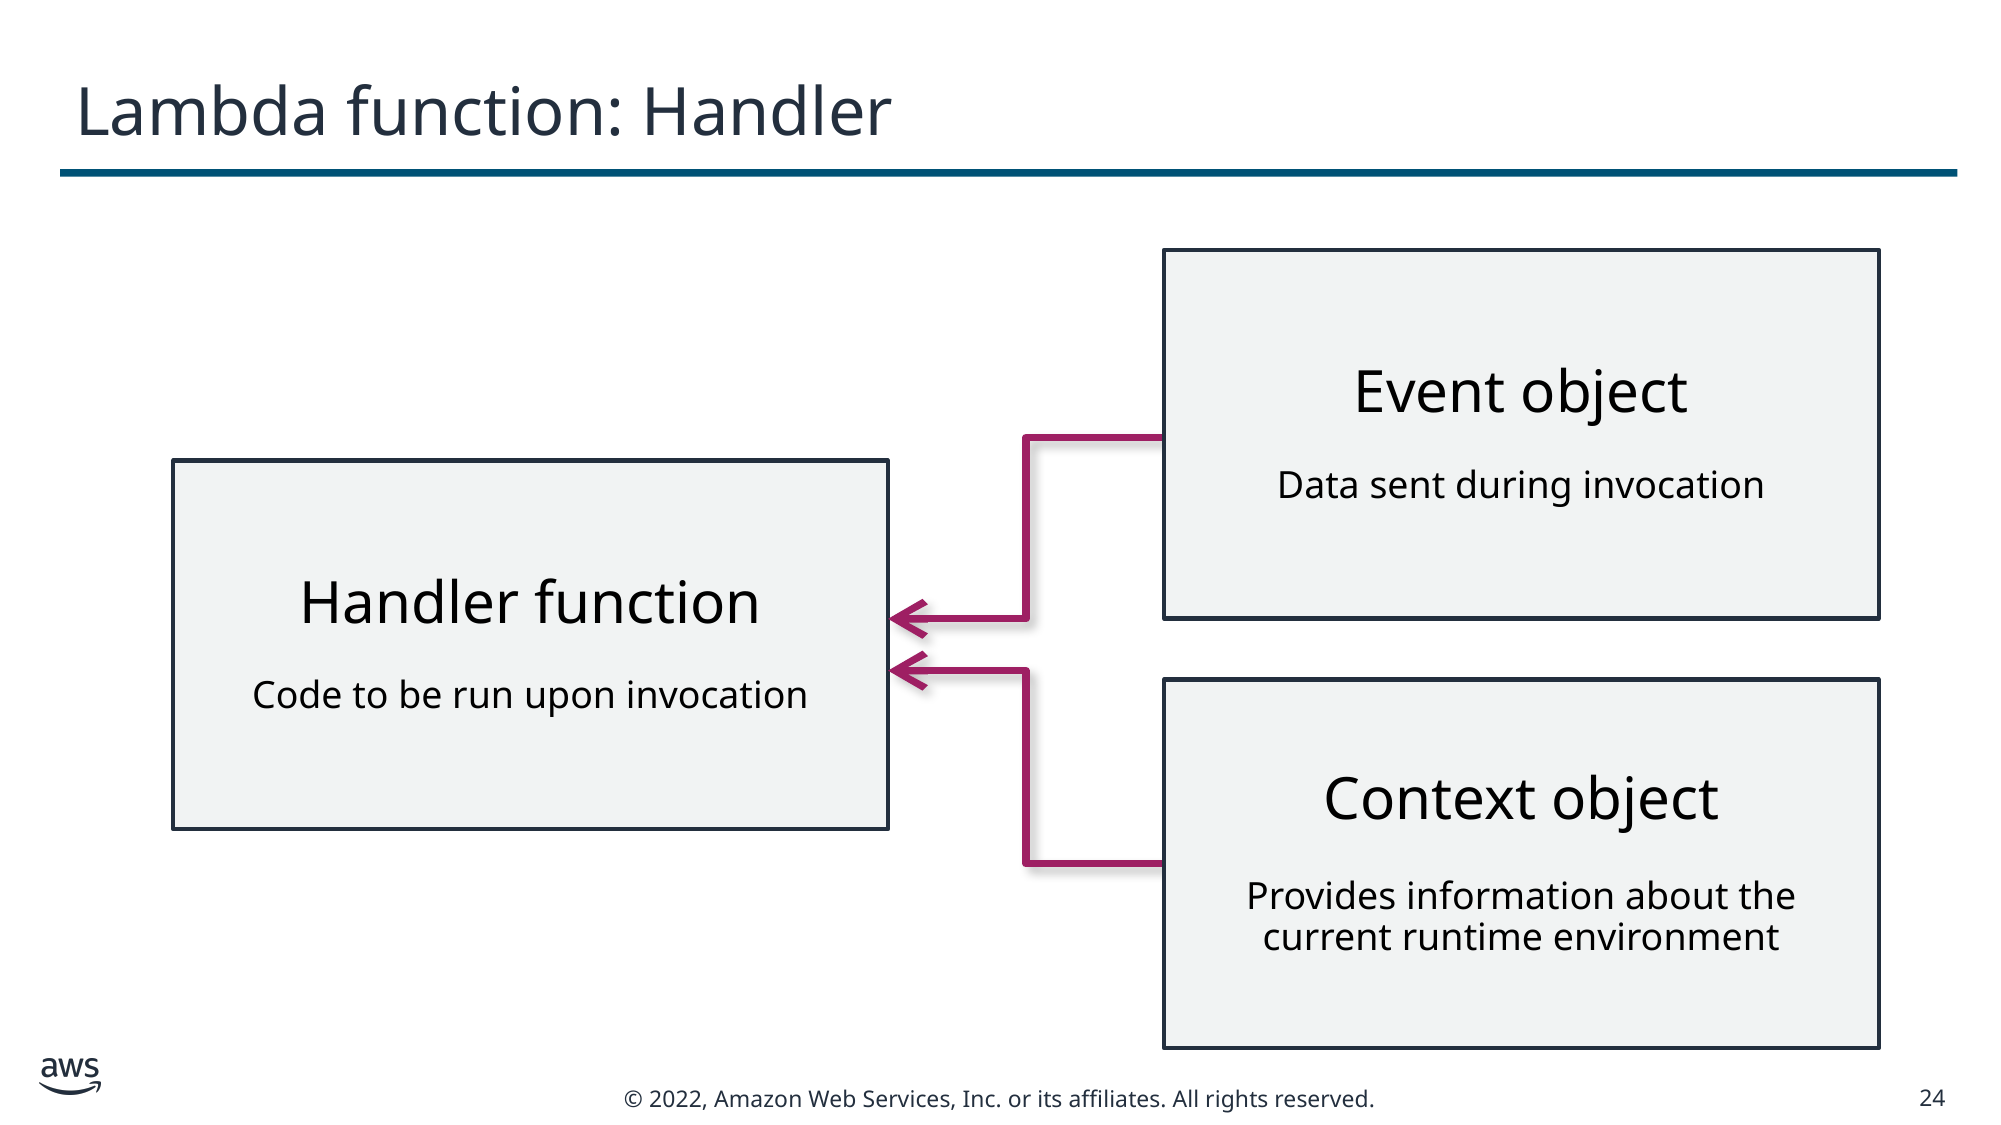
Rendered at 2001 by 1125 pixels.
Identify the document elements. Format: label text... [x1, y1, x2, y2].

text_box Context object Provides information about the current runtime environment [1163, 679, 1880, 1049]
picture [39, 1058, 101, 1095]
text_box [887, 437, 1165, 865]
title Lambda function: Handler [60, 49, 1958, 170]
slide_number 24 [1881, 1077, 1961, 1121]
text_box Event object Data sent during invocation [1163, 249, 1880, 619]
text_box Handler function Code to be run upon invocation [172, 460, 887, 830]
